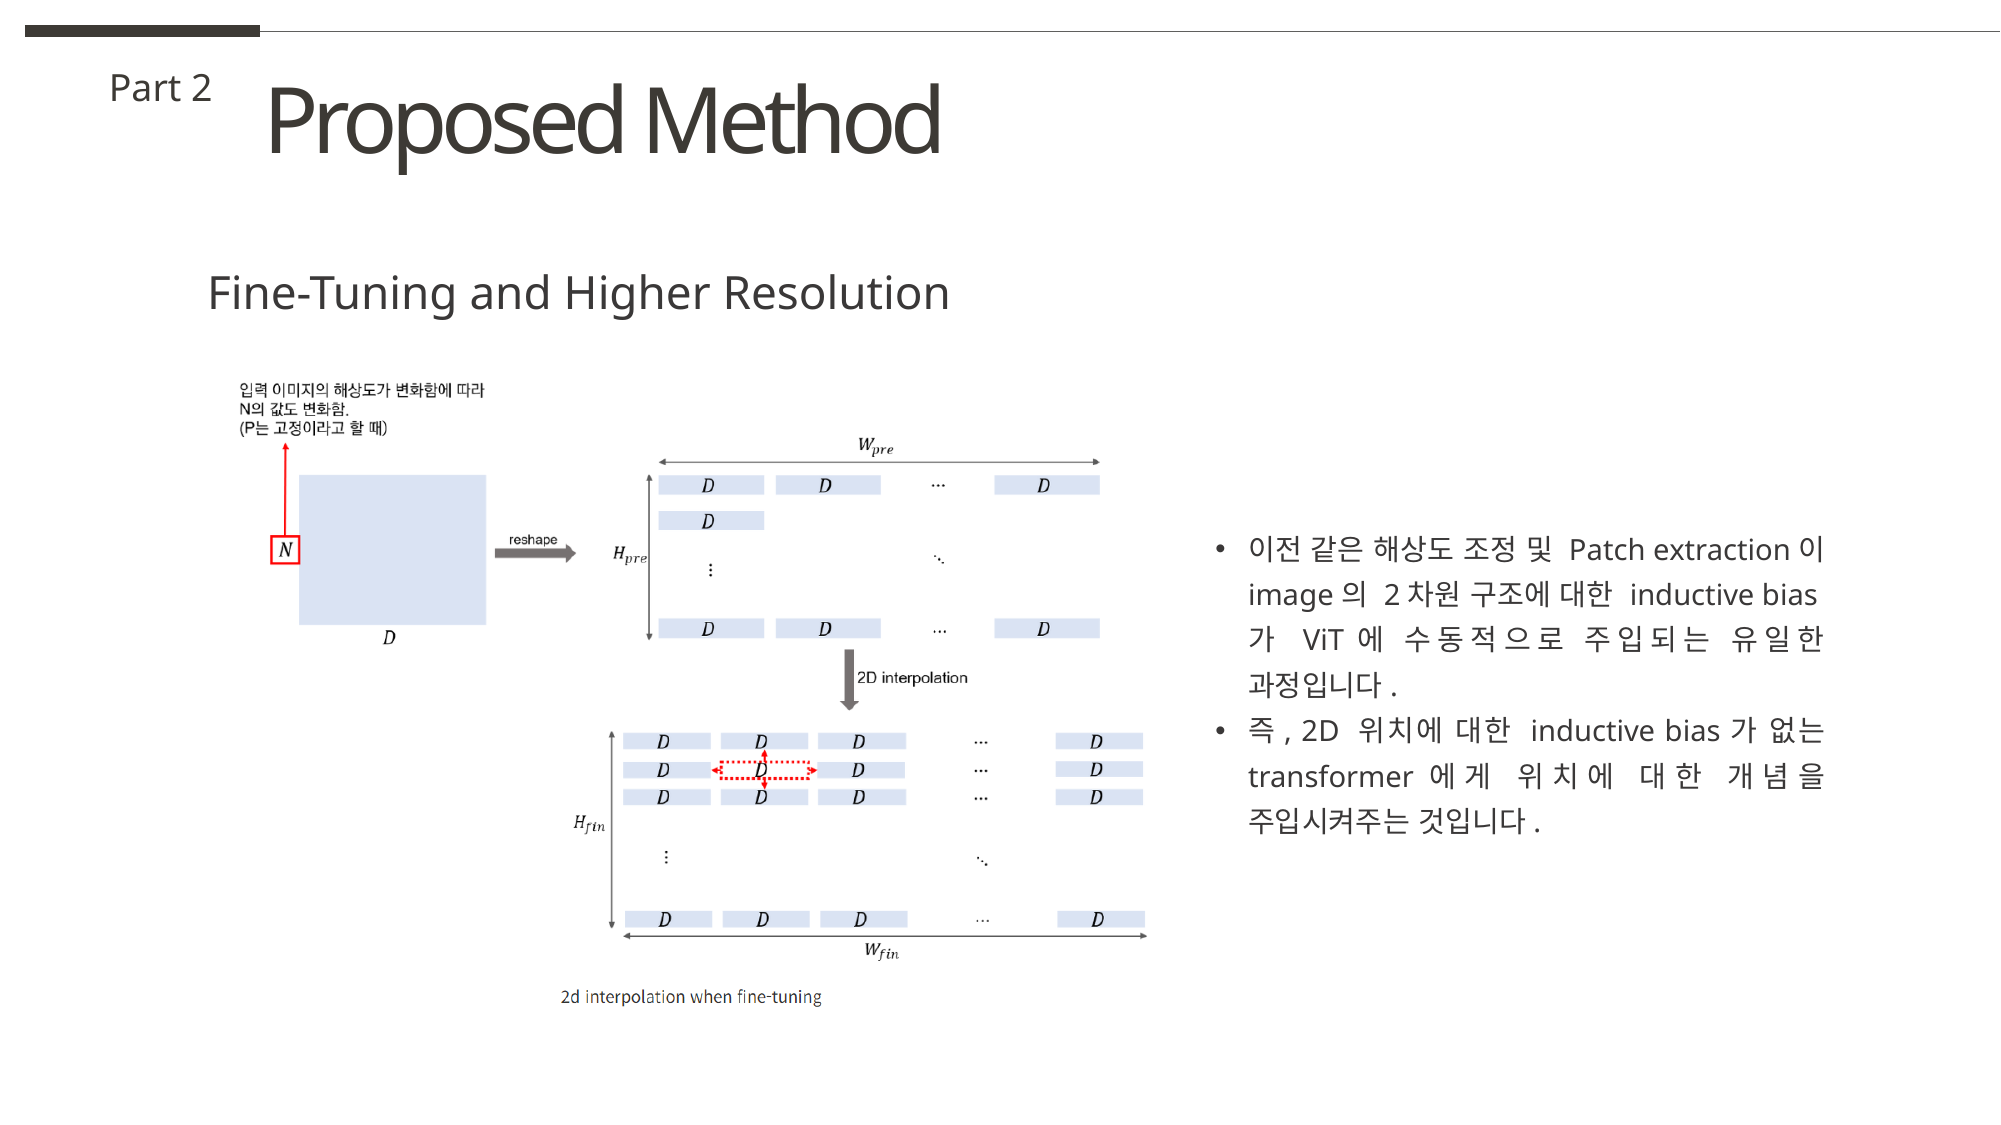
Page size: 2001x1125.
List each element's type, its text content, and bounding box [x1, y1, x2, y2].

picture [224, 350, 1157, 1025]
text_box Fine-Tuning and Higher Resolution [192, 256, 1696, 327]
text_box Part 2 [94, 56, 228, 117]
text_box 이전 같은 해상도 조정 및 Patch extraction이 image의 2차원 구조에 대한 inductive bias가 ViT에 수동적으로 주입되는 유일한 과정입니다. 즉, 2D 위치에 대한 inductive bias가 없는 transformer에게 위치에 대한 개념을 주입시켜주는 것입니다. [1157, 512, 1841, 846]
text_box Proposed Method [248, 54, 962, 179]
